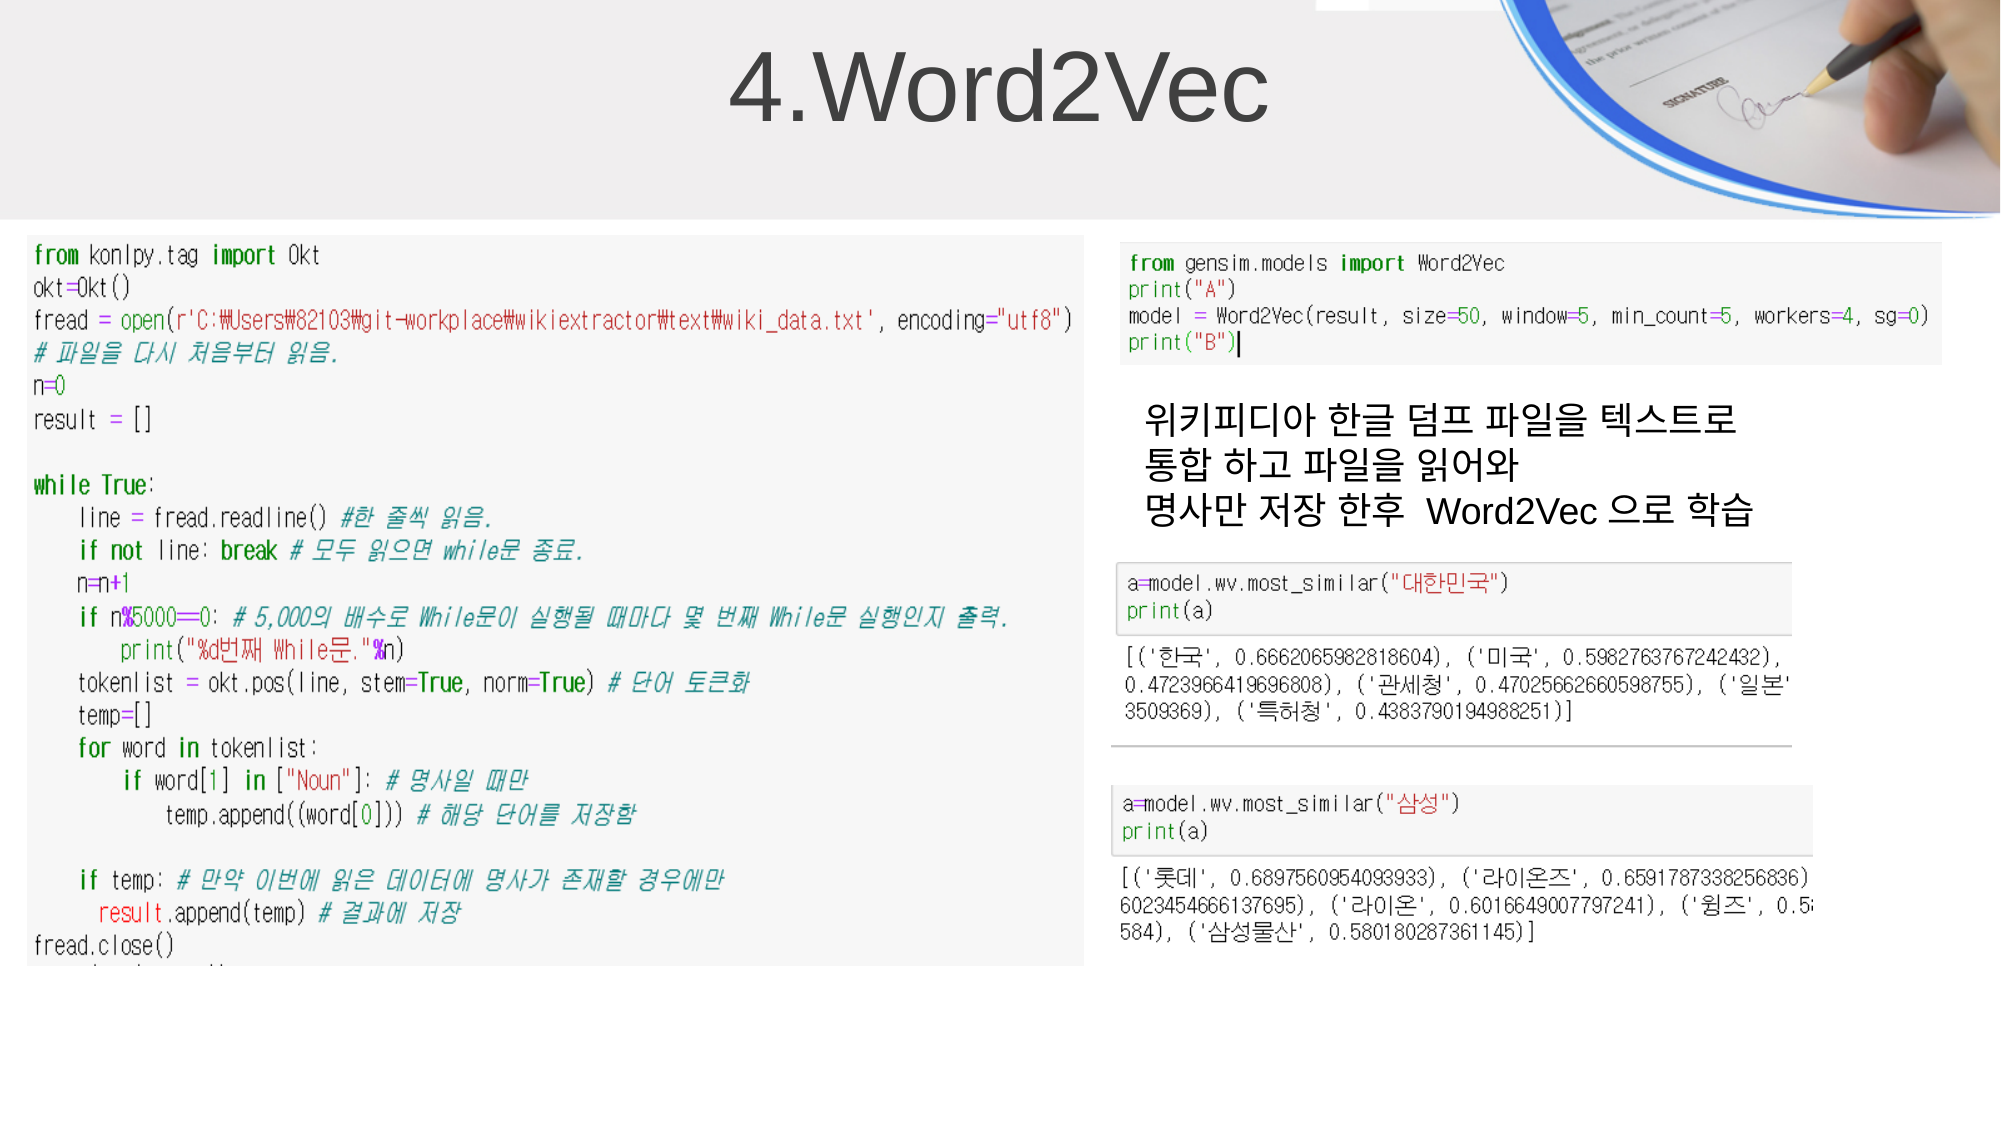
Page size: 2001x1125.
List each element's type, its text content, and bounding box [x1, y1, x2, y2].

picture [0, 0, 2001, 1125]
list 4.Word2Vec [0, 18, 2000, 145]
text_box 위키피디아 한글 덤프 파일을 텍스트로 통합 하고 파일을 읽어와 명사만 저장 한후 Word2Vec으로 학습 [1129, 389, 1784, 540]
